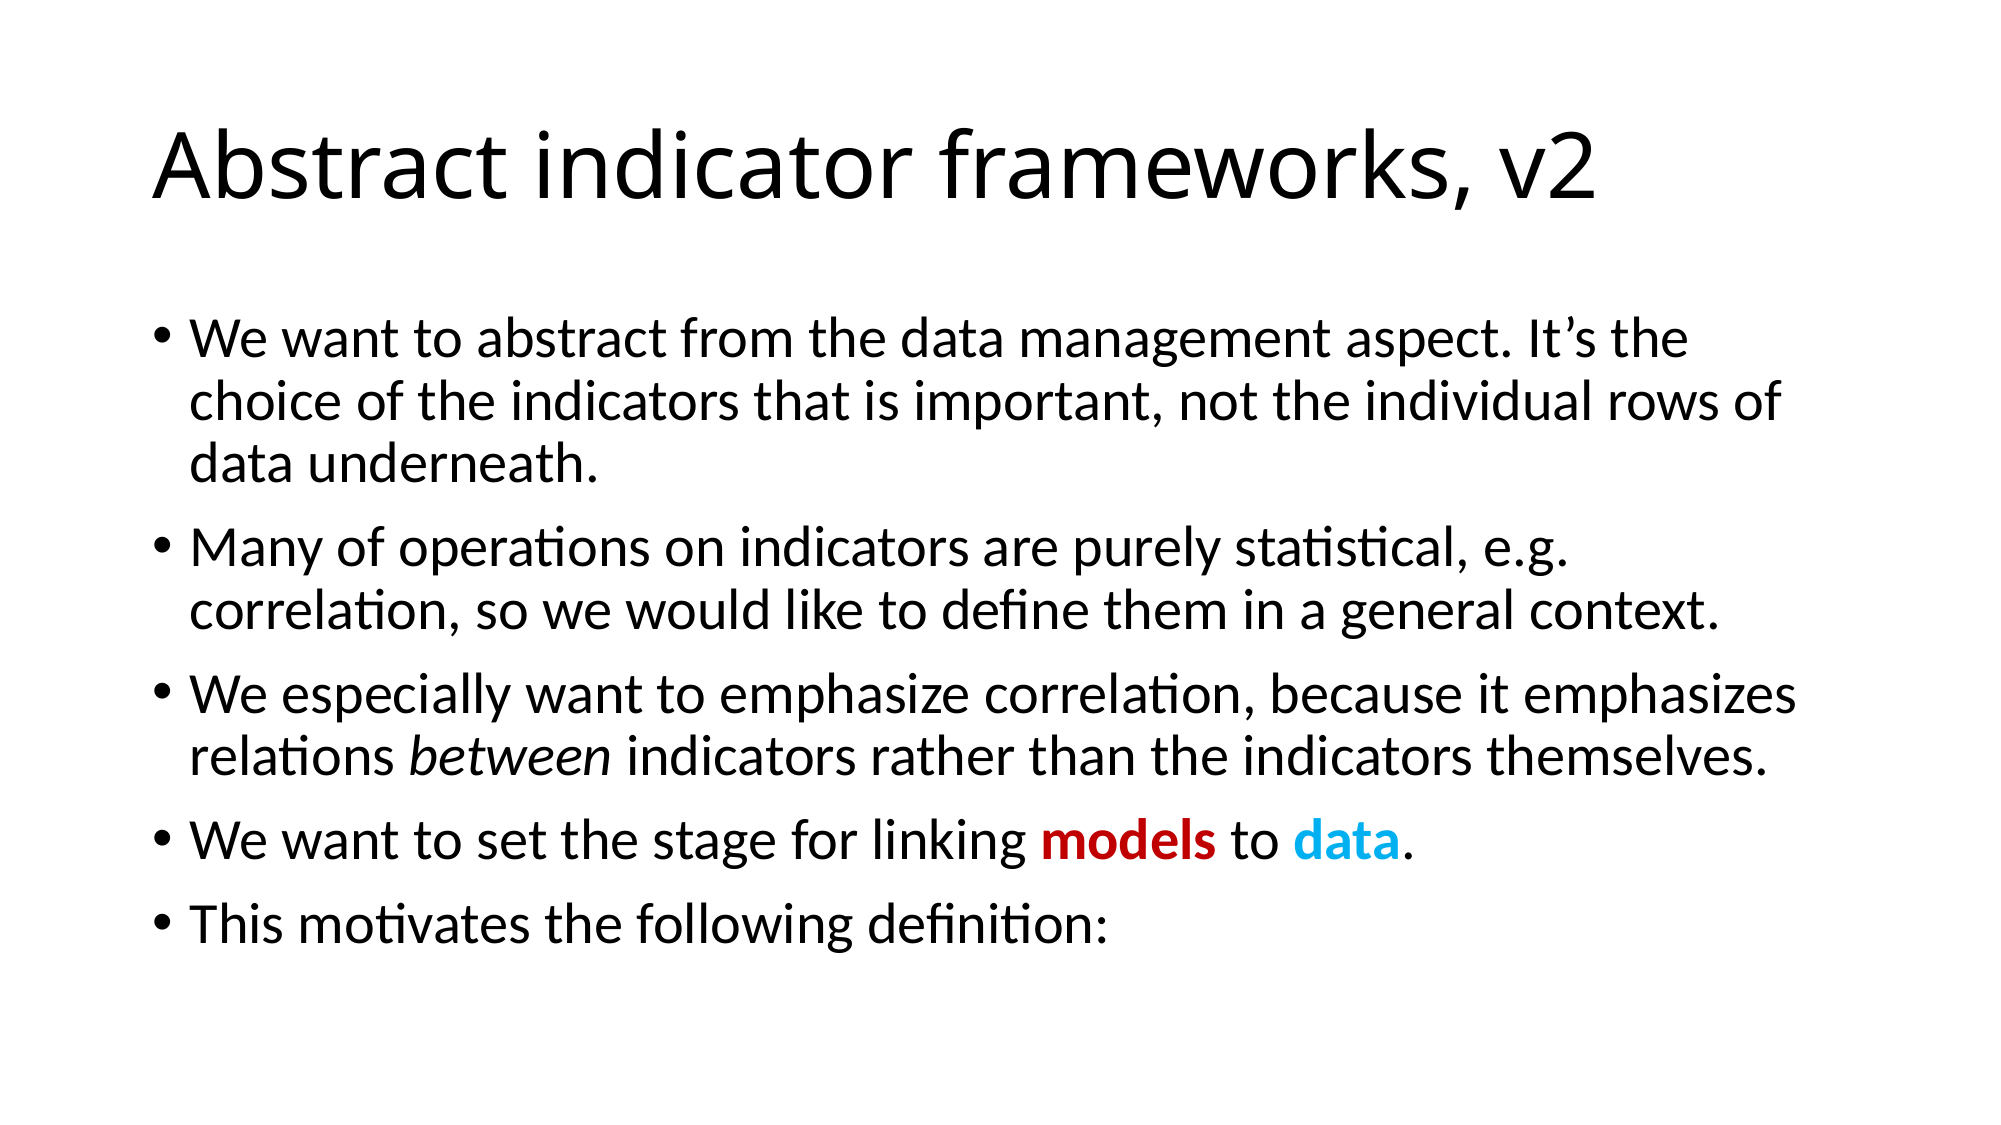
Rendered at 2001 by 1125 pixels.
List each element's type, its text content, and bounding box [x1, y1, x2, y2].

title Abstract indicator frameworks, v2 [137, 59, 1863, 278]
list We want to abstract from the data management aspect. It’s the choice of the indicators that is important, not the individual rows of data underneath. Many of operations on indicators are purely statistical, e.g. correlation, so we would like to define them in a general context. We especially want to emphasize correlation, because it emphasizes relations between indicators rather than the indicators themselves. We want to set the stage for linking models to data. This motivates the following definition: [137, 299, 1863, 1014]
